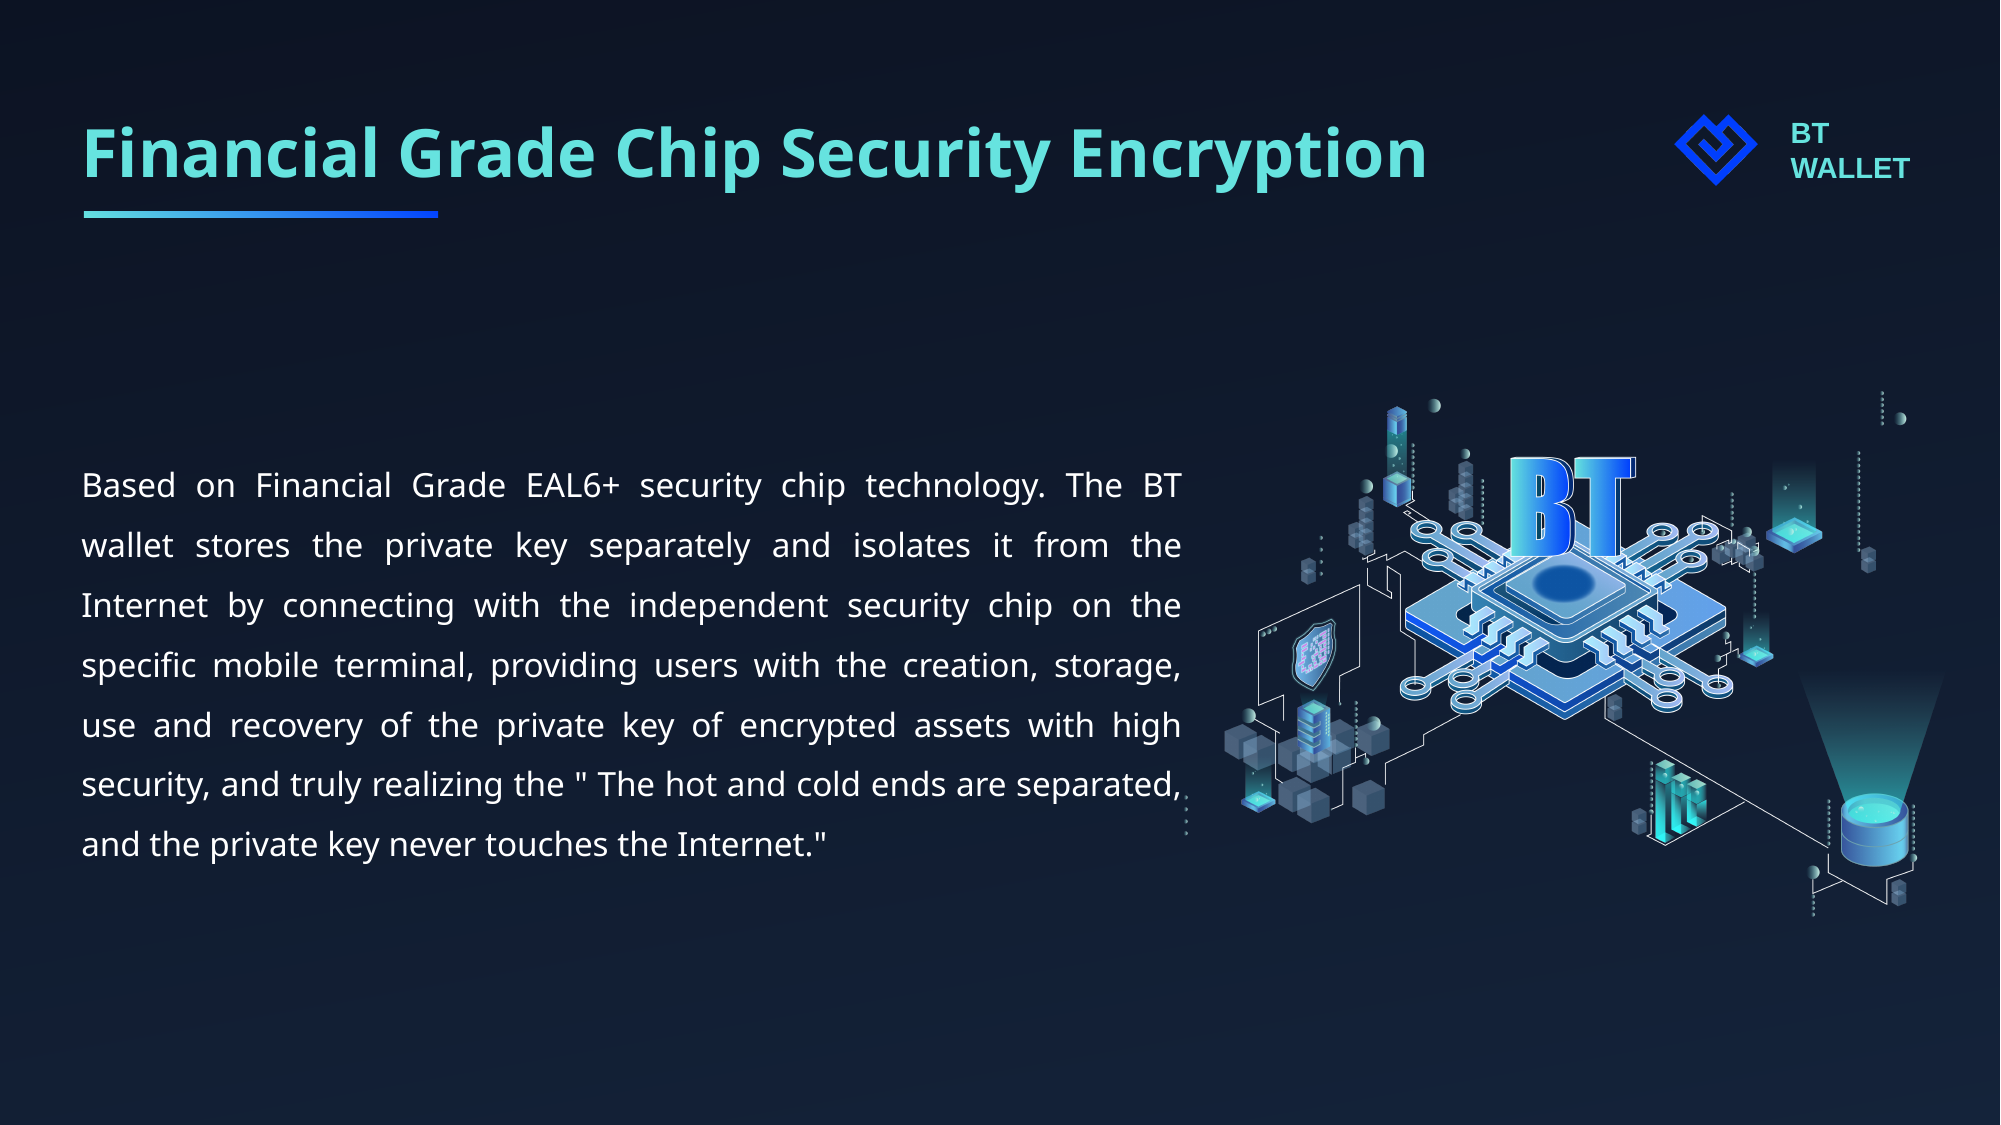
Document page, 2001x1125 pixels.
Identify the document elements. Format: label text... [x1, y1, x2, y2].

text_box Based on Financial Grade EAL6+ security chip technology. The BT wallet stores the private key separately and isolates it from the Internet by connecting with the independent security chip on the specific mobile terminal, providing users with the creation, storage, use and recovery of the private key of encrypted assets with high security, and truly realizing the " The hot and cold ends are separated, and the private key never touches the Internet." [66, 436, 1093, 880]
text_box Financial Grade Chip Security Encryption [66, 103, 1093, 193]
text_box [83, 211, 439, 219]
picture [1093, 55, 2000, 1001]
